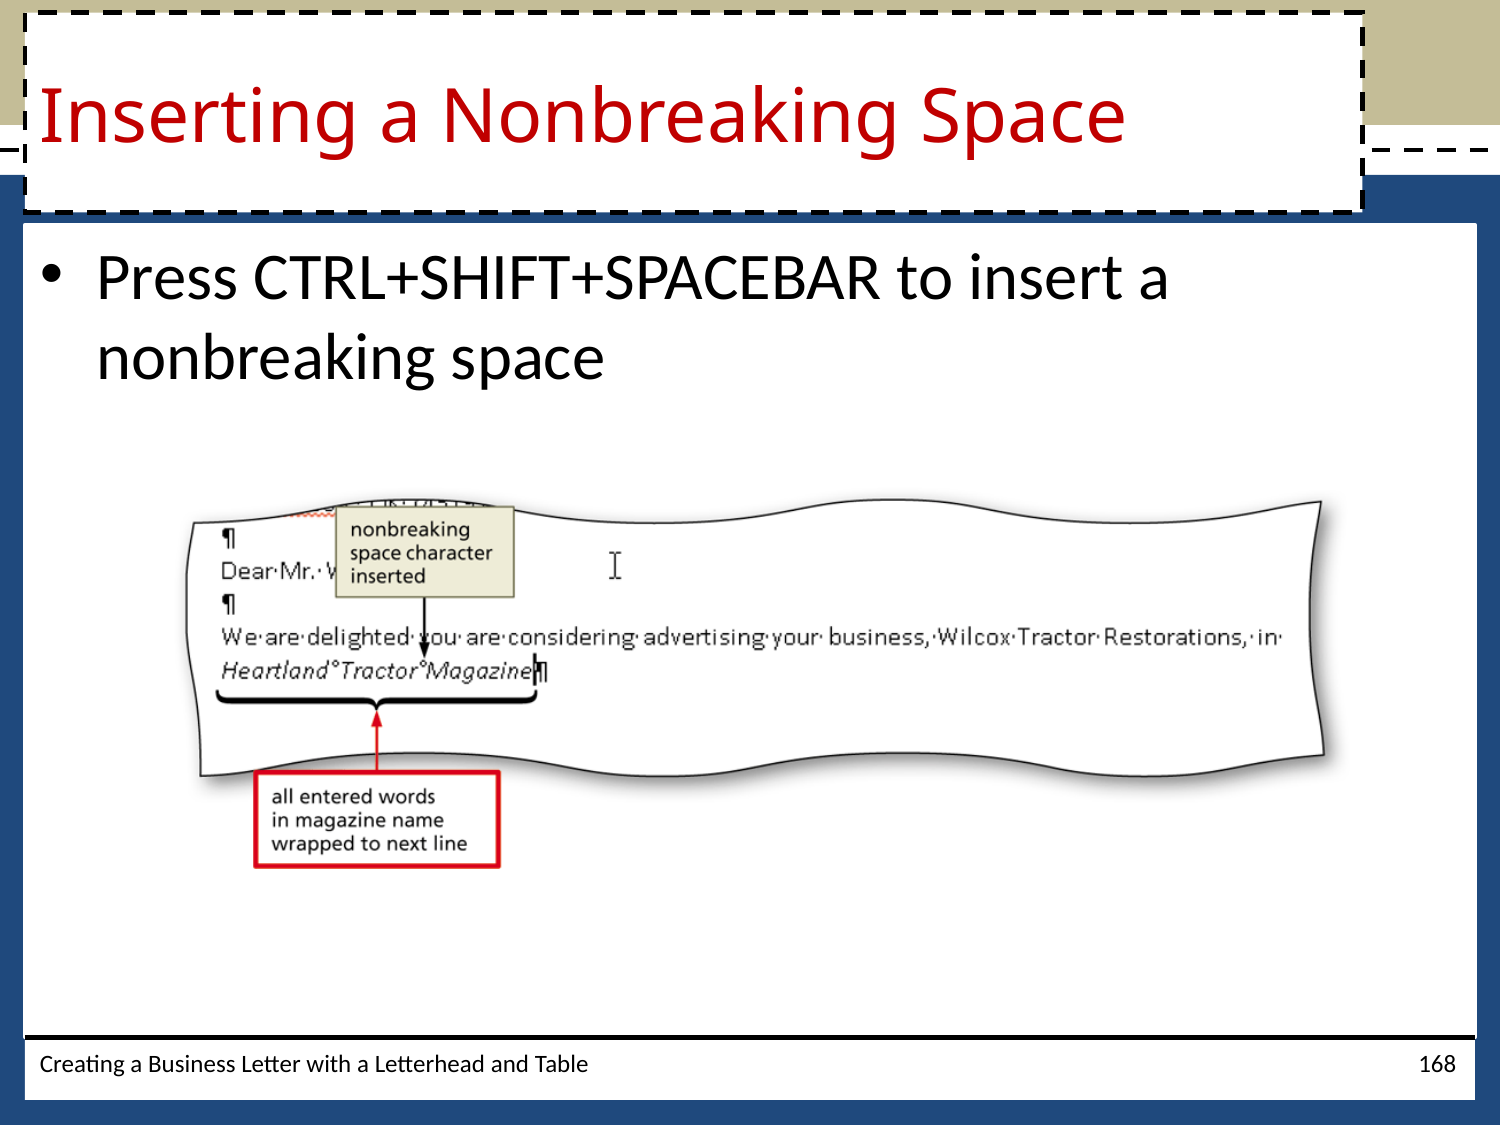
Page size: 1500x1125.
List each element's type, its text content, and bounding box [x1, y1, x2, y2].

slide_number 168 [1400, 1040, 1475, 1100]
picture [174, 487, 1351, 869]
footer Creating a Business Letter with a Letterhead and Table [24, 1040, 1400, 1100]
list Press CTRL+SHIFT+SPACEBAR to insert a nonbreaking space [24, 224, 1476, 1024]
title Inserting a Nonbreaking Space [23, 10, 1365, 215]
